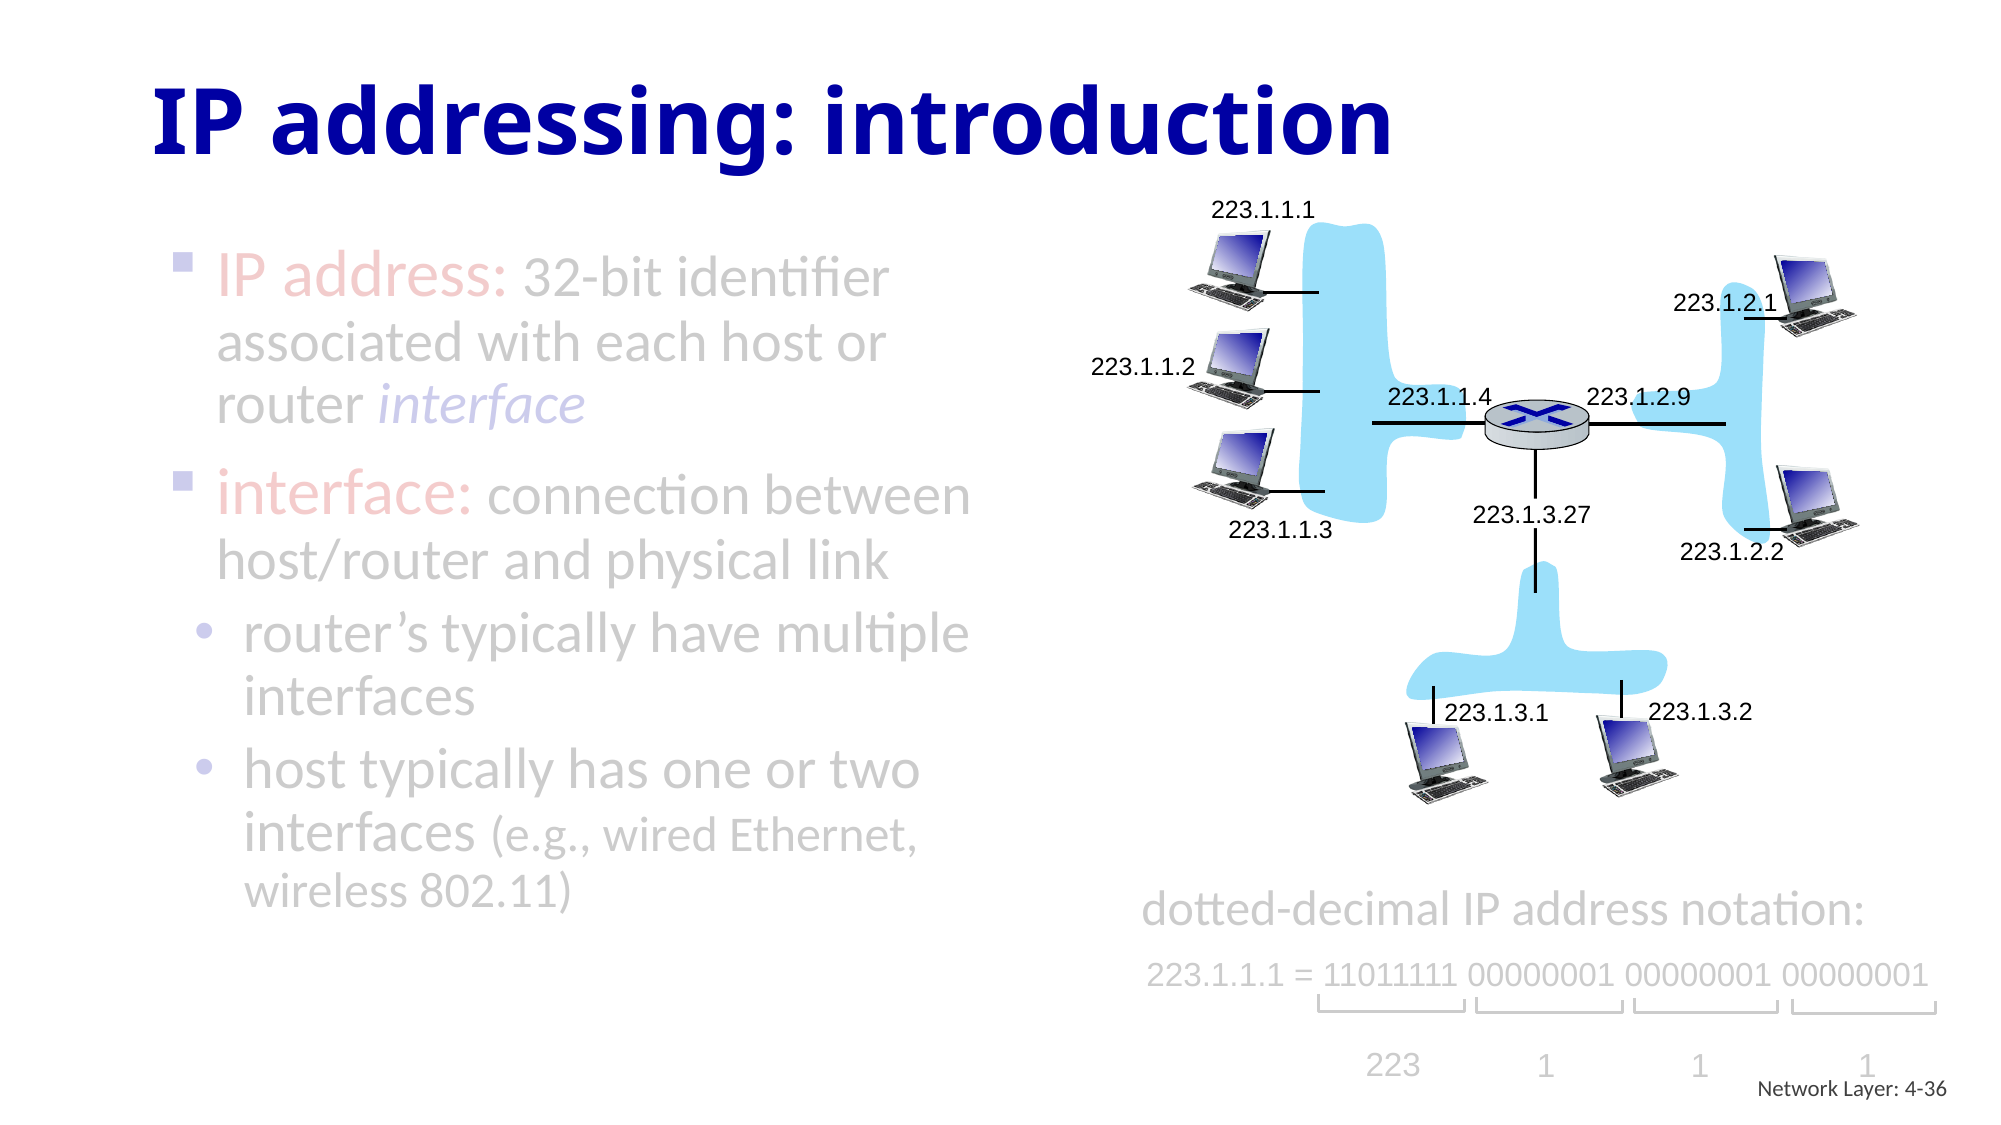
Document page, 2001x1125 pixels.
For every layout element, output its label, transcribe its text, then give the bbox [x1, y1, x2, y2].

title IP addressing: introduction [137, 51, 1863, 198]
text_box 223.1.1.3 [1213, 506, 1349, 552]
text_box 223.1.3.2 [1633, 688, 1769, 733]
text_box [1773, 461, 1880, 554]
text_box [1771, 251, 1877, 344]
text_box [1171, 424, 1277, 516]
text_box 223.1.1.1 [1196, 185, 1332, 231]
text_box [1402, 718, 1509, 811]
text_box 223.1.2.2 [1665, 528, 1800, 573]
text_box 223.1.2.9 [1571, 373, 1707, 419]
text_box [1457, 491, 1608, 537]
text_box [1485, 399, 1589, 450]
text_box 223.1.1.4 [1372, 373, 1508, 418]
slide_number Network Layer: 4-36 [1512, 1056, 1963, 1117]
text_box 223.1.2.1 [1658, 279, 1771, 325]
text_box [1124, 945, 1953, 1101]
text_box 223.1.3.1 [1435, 688, 1565, 734]
text_box [986, 846, 1952, 1125]
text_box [1075, 343, 1166, 389]
text_box [1636, 325, 1771, 528]
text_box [1593, 711, 1699, 804]
text_box [1406, 561, 1668, 700]
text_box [1167, 226, 1273, 318]
text_box [95, 205, 1062, 1059]
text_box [1166, 324, 1272, 416]
